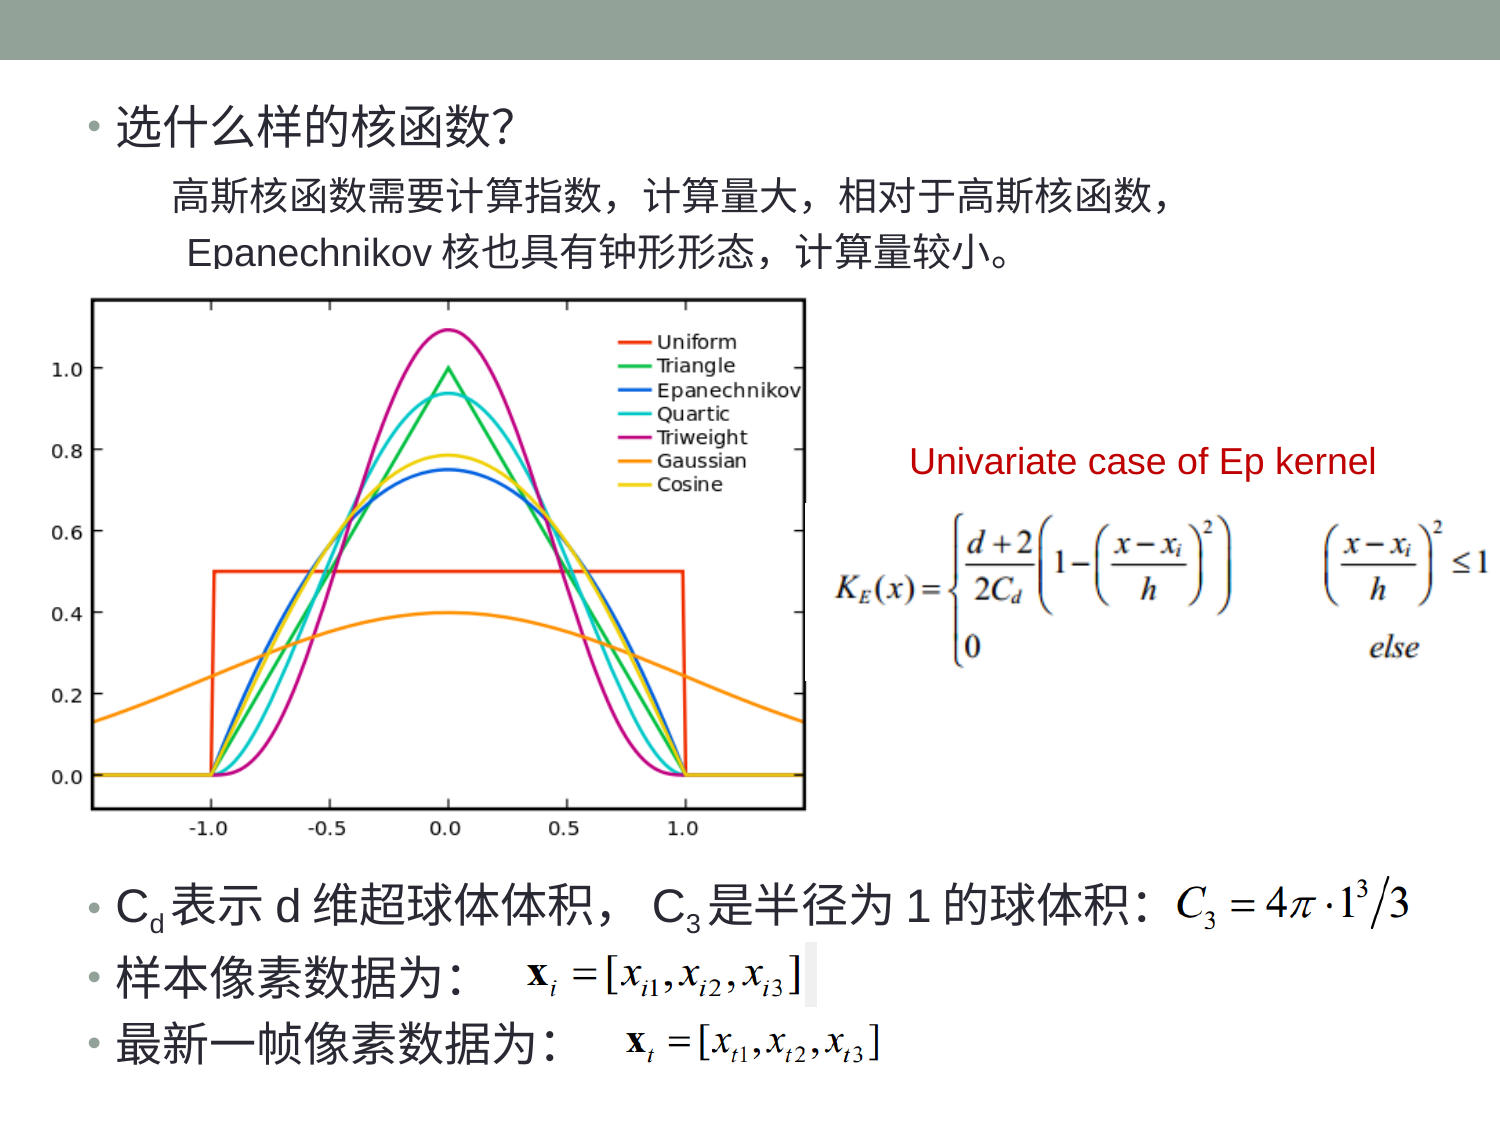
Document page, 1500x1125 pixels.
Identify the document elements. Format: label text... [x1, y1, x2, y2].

picture [514, 941, 892, 1072]
picture [1163, 855, 1423, 944]
list 选什么样的核函数？ 高斯核函数需要计算指数，计算量大，相对于高斯核函数， Epanechnikov核也具有钟形形态，计算量较小。 Cd表示d维超球体体积，C3是半径为1的球体积： 样本像素数据为： 最新一帧像素数据为： [72, 90, 1423, 500]
list 选什么样的核函数？ 高斯核函数需要计算指数，计算量大，相对于高斯核函数， Epanechnikov核也具有钟形形态，计算量较小。 Cd表示d维超球体体积，C3是半径为1的球体积： 样本像素数据为： 最新一帧像素数据为： [72, 689, 1423, 1080]
text_box Univariate case of Ep kernel [894, 430, 1459, 490]
picture [22, 269, 1500, 856]
